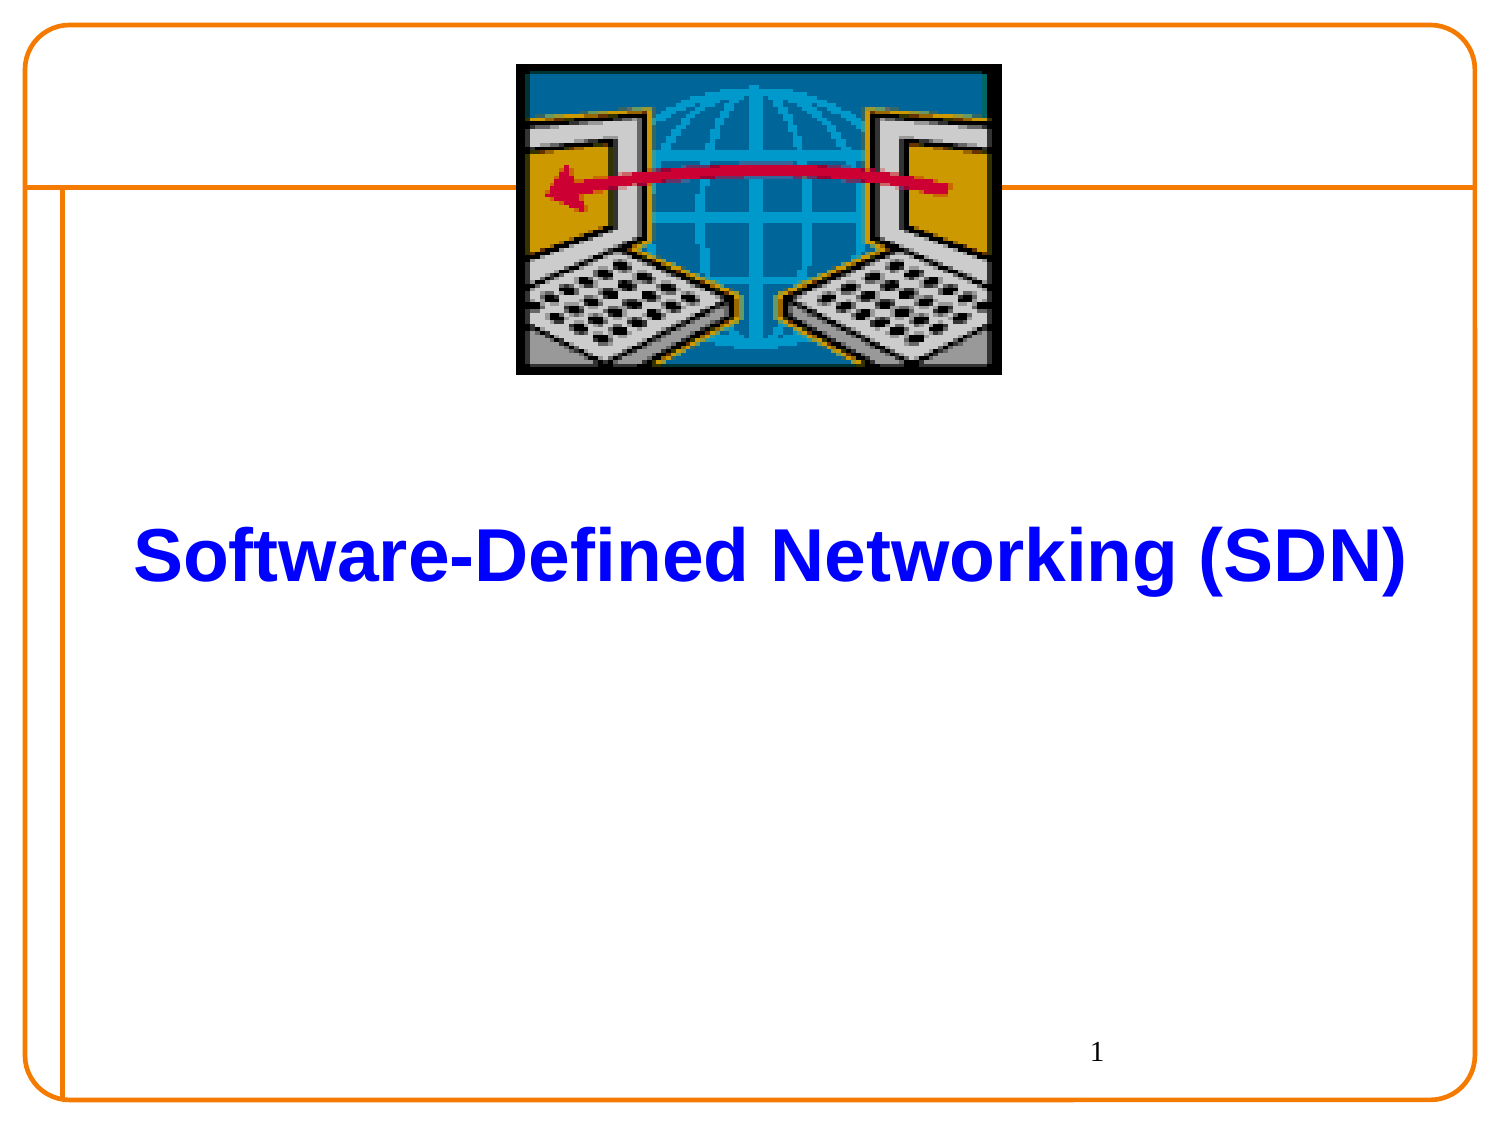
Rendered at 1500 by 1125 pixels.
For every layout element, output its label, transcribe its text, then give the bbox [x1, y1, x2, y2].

picture [516, 64, 1003, 376]
title Software-Defined Networking (SDN) [68, 412, 1473, 600]
slide_number 1 [1074, 1024, 1426, 1103]
